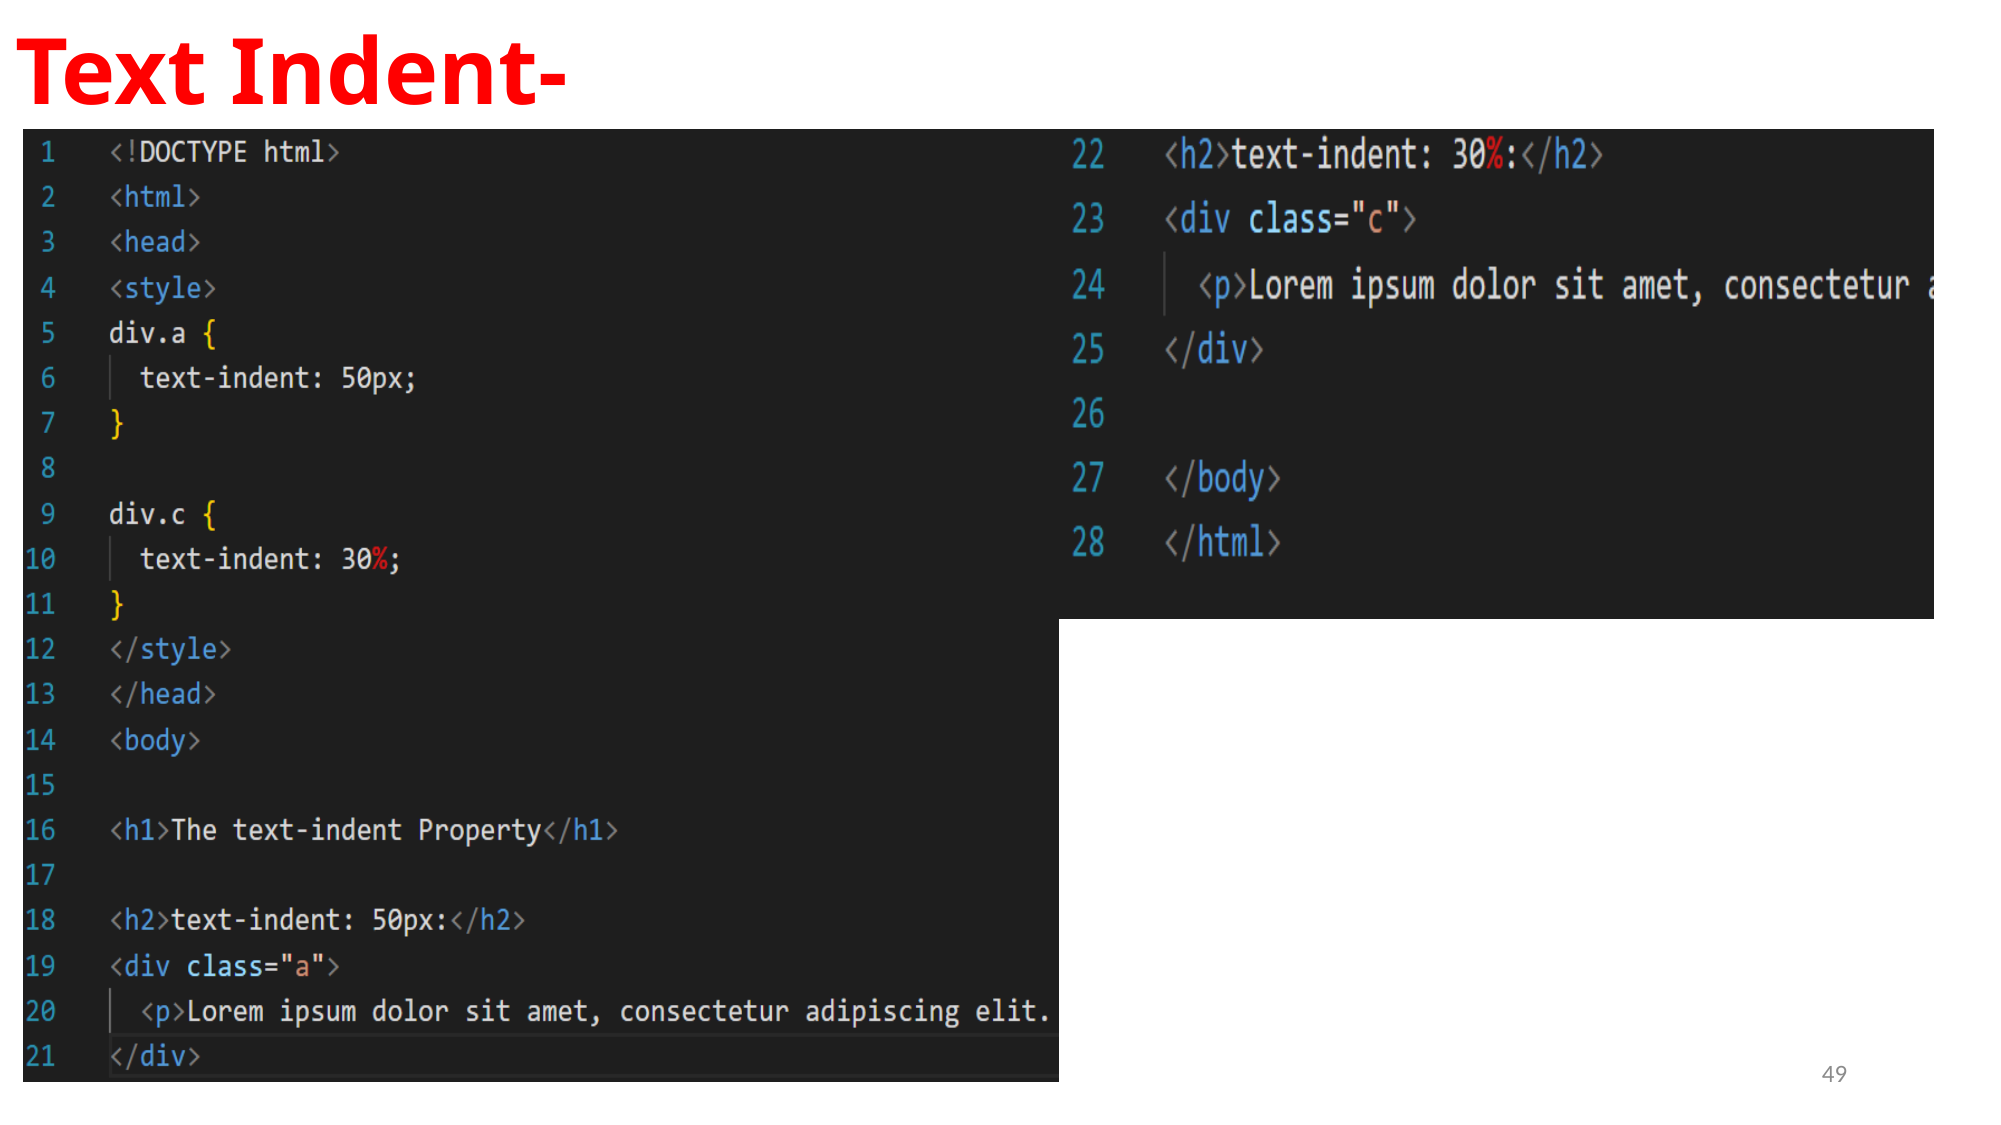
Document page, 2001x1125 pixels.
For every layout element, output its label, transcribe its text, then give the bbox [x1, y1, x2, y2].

slide_number 49 [1412, 1042, 1863, 1103]
title Text Indent- [0, 0, 1725, 150]
picture [23, 129, 1934, 1083]
